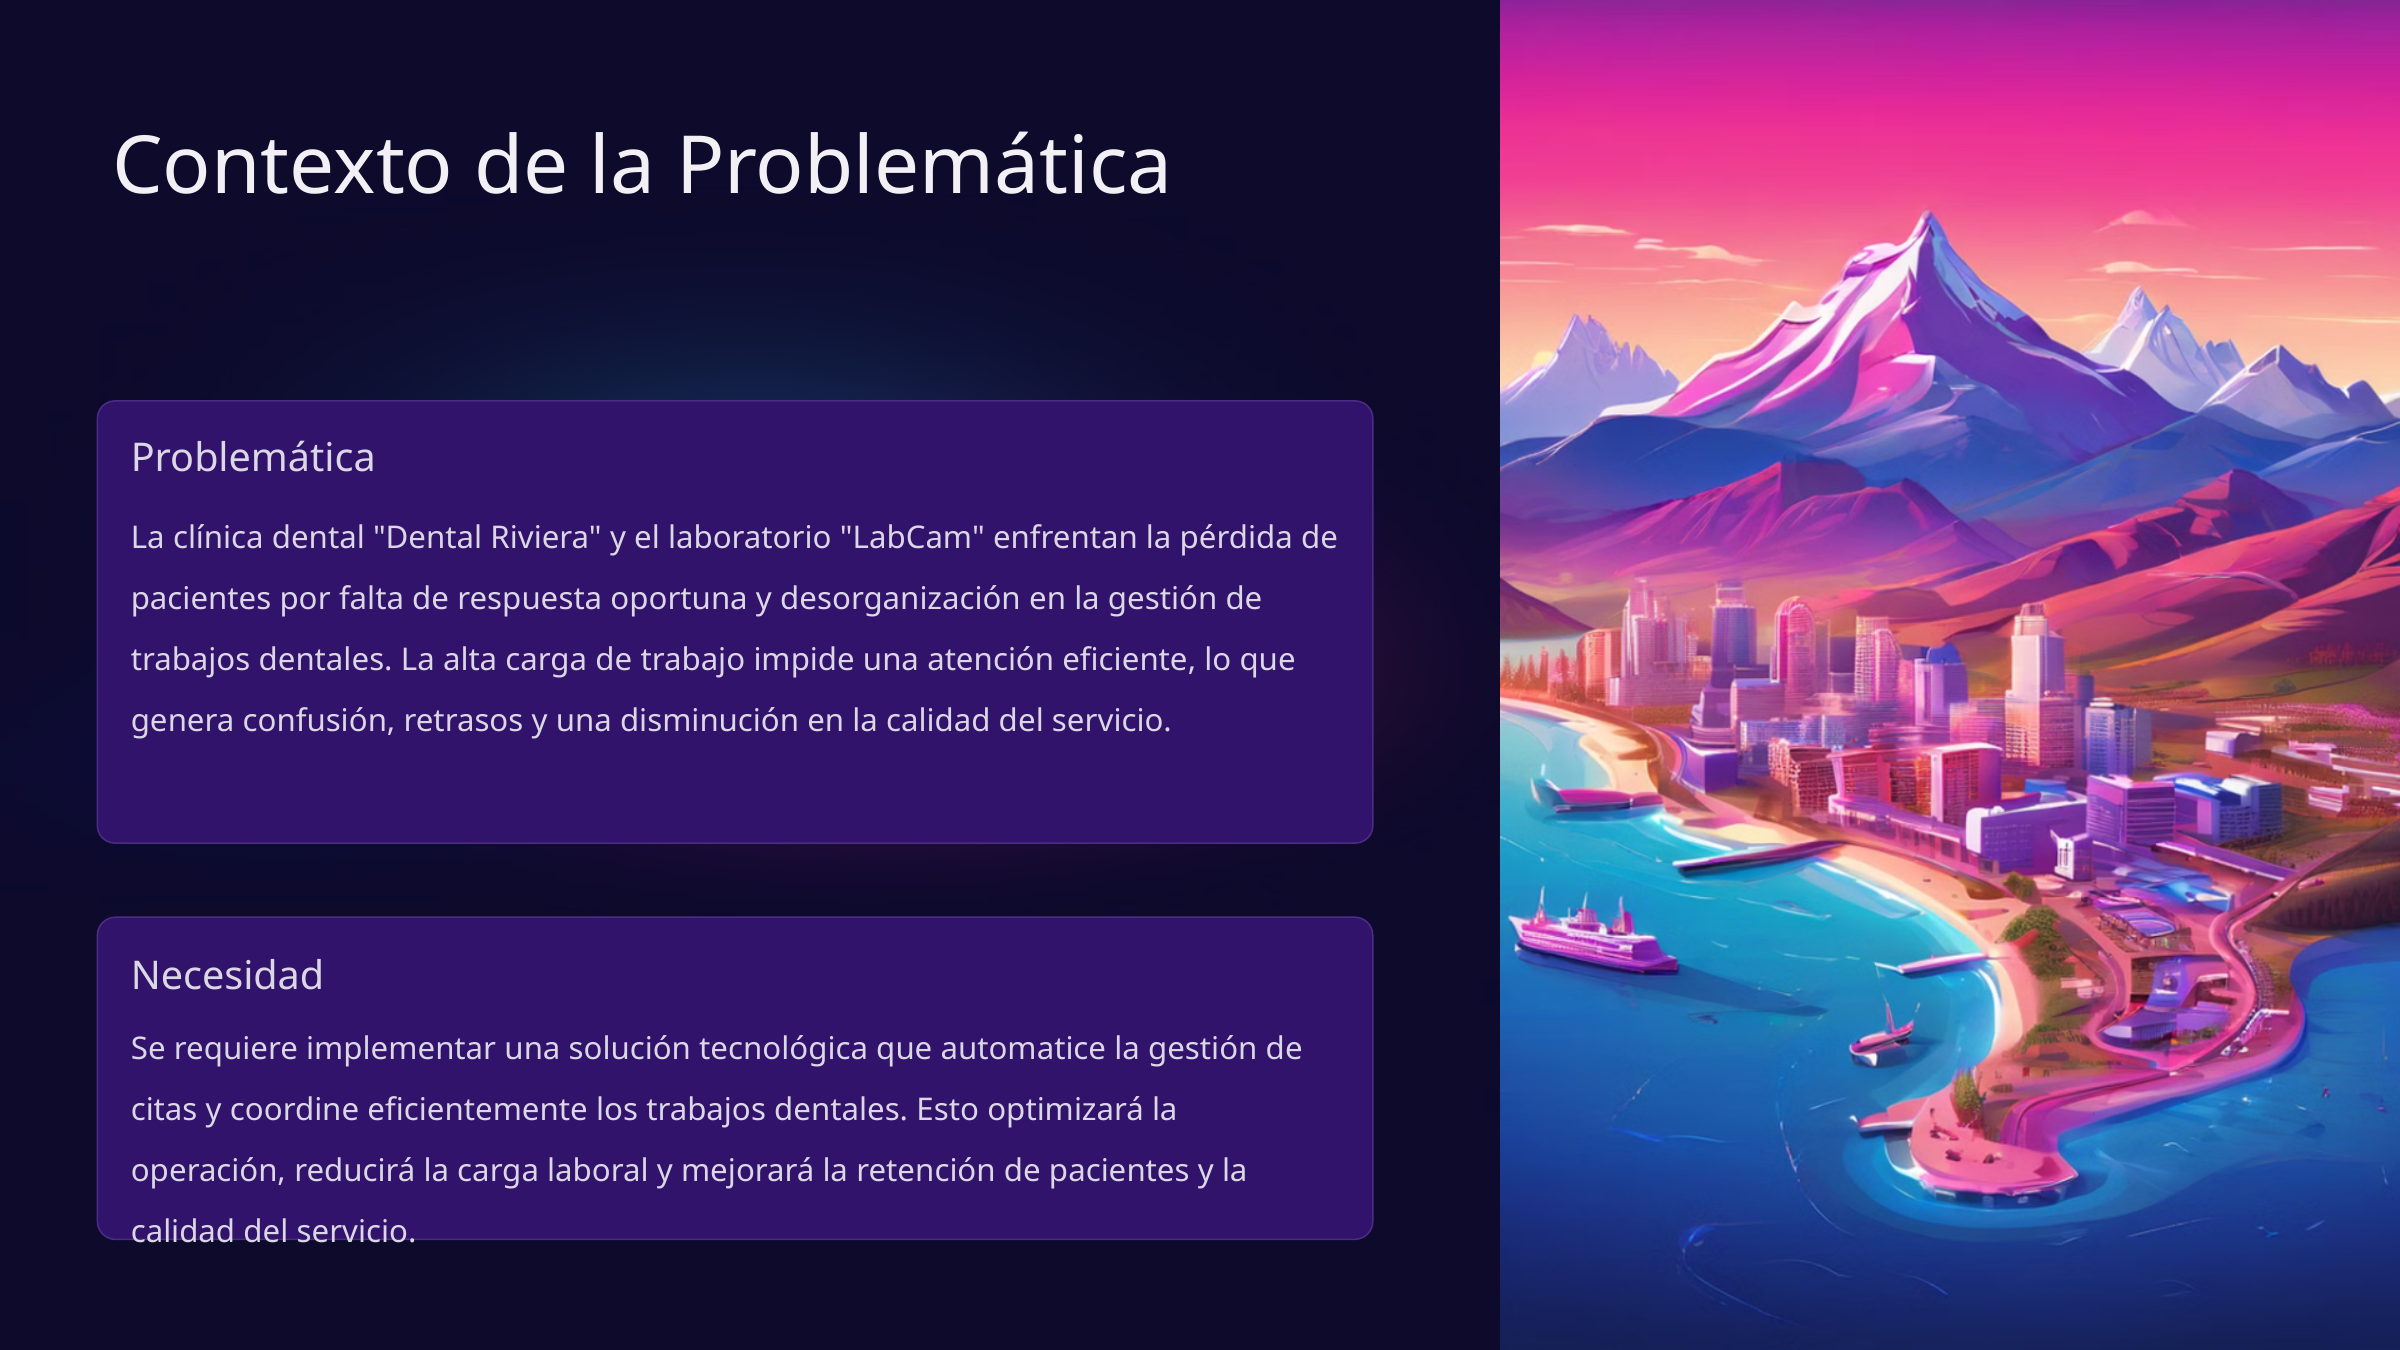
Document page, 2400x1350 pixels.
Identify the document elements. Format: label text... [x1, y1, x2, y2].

text_box Contexto de la Problemática [112, 90, 1251, 191]
text_box Problemática [130, 419, 532, 470]
picture [1499, 0, 2400, 1350]
text_box Se requiere implementar una solución tecnológica que automatice la gestión de citas y coordine eficientemente los trabajos dentales. Esto optimizará la operación, reducirá la carga laboral y mejorará la retención de pacientes y la calidad del servicio. [130, 1004, 1340, 1195]
text_box [97, 917, 1373, 1240]
text_box [97, 400, 1373, 844]
text_box Necesidad [130, 937, 532, 988]
text_box La clínica dental "Dental Riviera" y el laboratorio "LabCam" enfrentan la pérdida de pacientes por falta de respuesta oportuna y desorganización en la gestión de trabajos dentales. La alta carga de trabajo impide una atención eficiente, lo que genera confusión, retrasos y una disminución en la calidad del servicio. [130, 494, 1340, 786]
